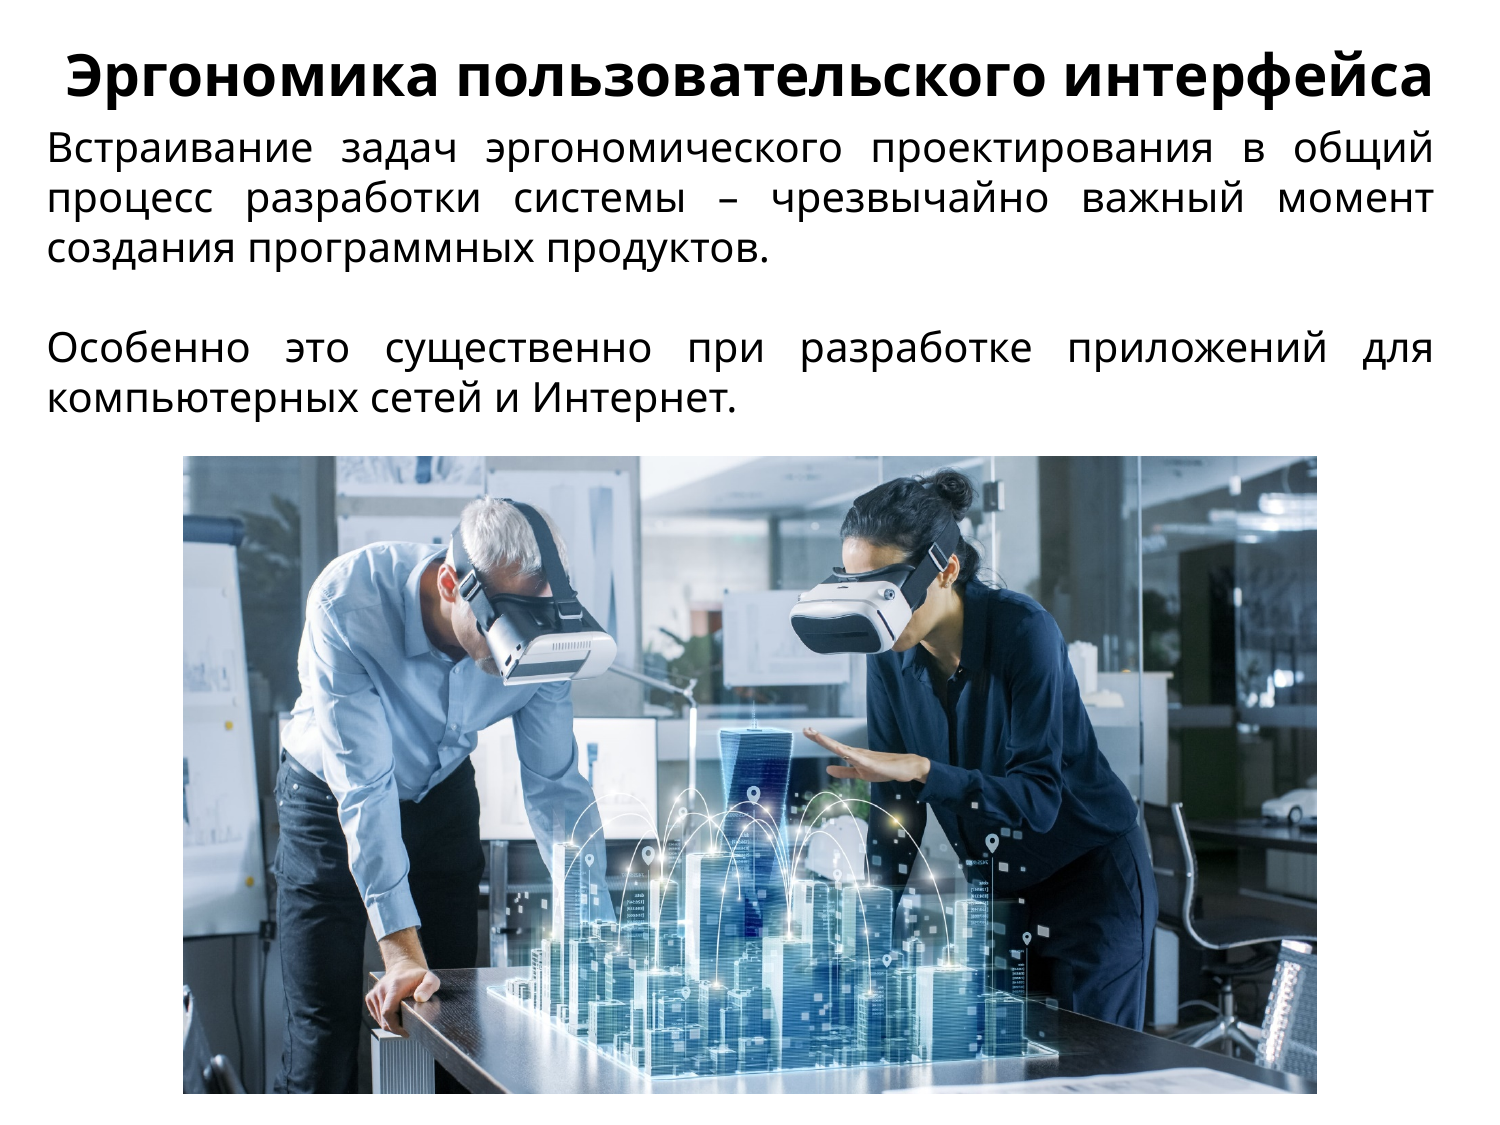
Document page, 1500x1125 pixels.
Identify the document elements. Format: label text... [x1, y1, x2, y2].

text_box Встраивание задач эргономического проектирования в об­щий процесс разработки системы – чрезвычайно важный мо­мент создания программных продуктов. Особенно это сущест­венно при разработке приложений для компьютерных сетей и Интернет. [31, 113, 1450, 429]
text_box Эргономика пользовательского интерфейса [17, 30, 1483, 116]
picture [182, 455, 1318, 1095]
